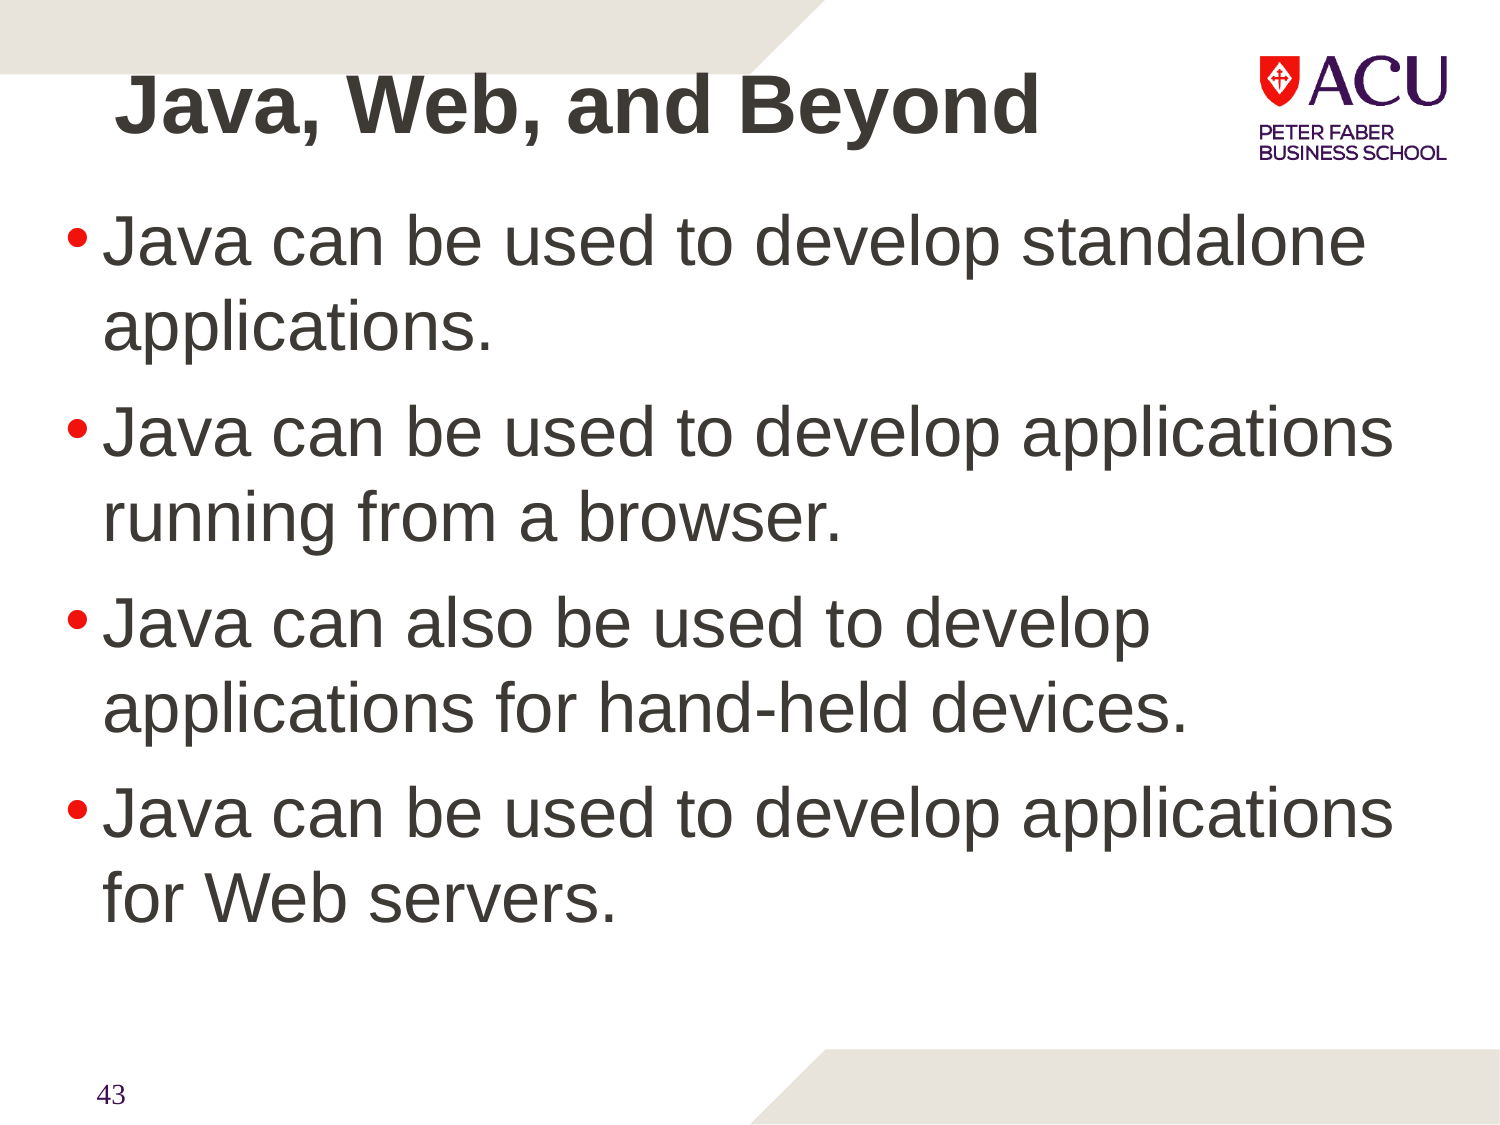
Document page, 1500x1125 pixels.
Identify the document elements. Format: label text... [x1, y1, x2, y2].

title Java, Web, and Beyond [99, 37, 1375, 163]
slide_number 43 [81, 1068, 156, 1109]
picture [1240, 41, 1466, 175]
list Java can be used to develop standalone applications. Java can be used to develop applications running from a browser. Java can also be used to develop applications for hand-held devices. Java can be used to develop applications for Web servers. [50, 187, 1438, 1038]
